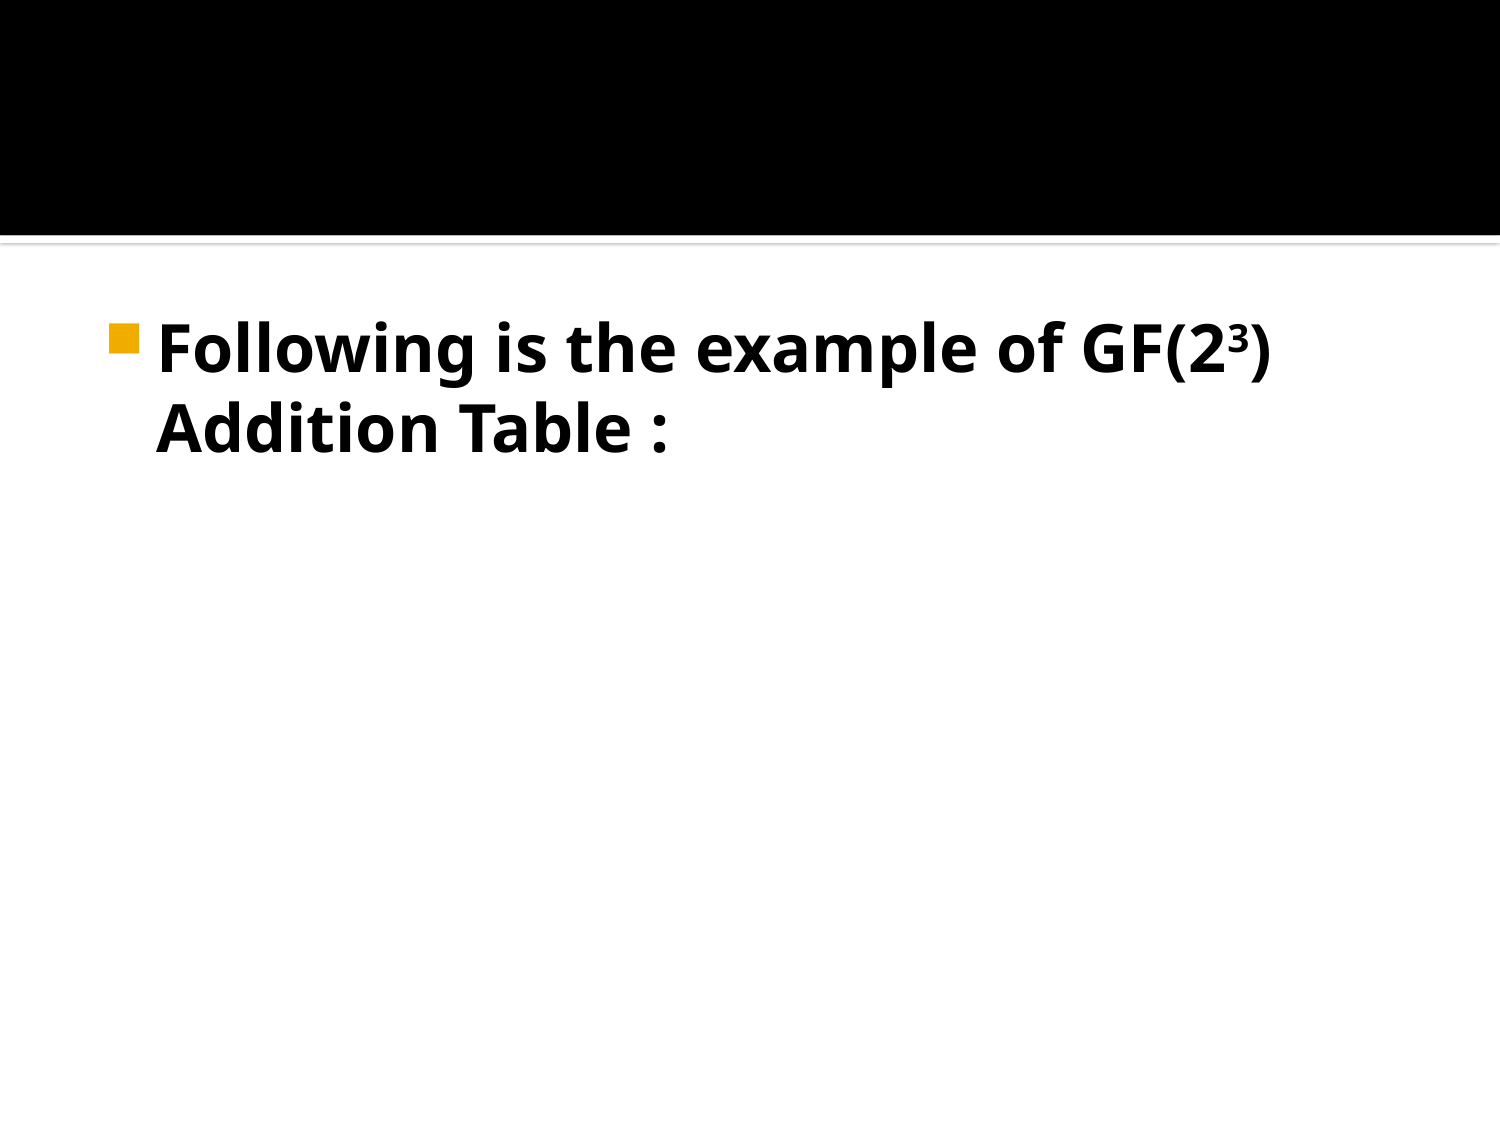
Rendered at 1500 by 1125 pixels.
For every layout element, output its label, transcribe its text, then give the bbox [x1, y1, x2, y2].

list Following is the example of GF(23) Addition Table : [75, 291, 1425, 1050]
